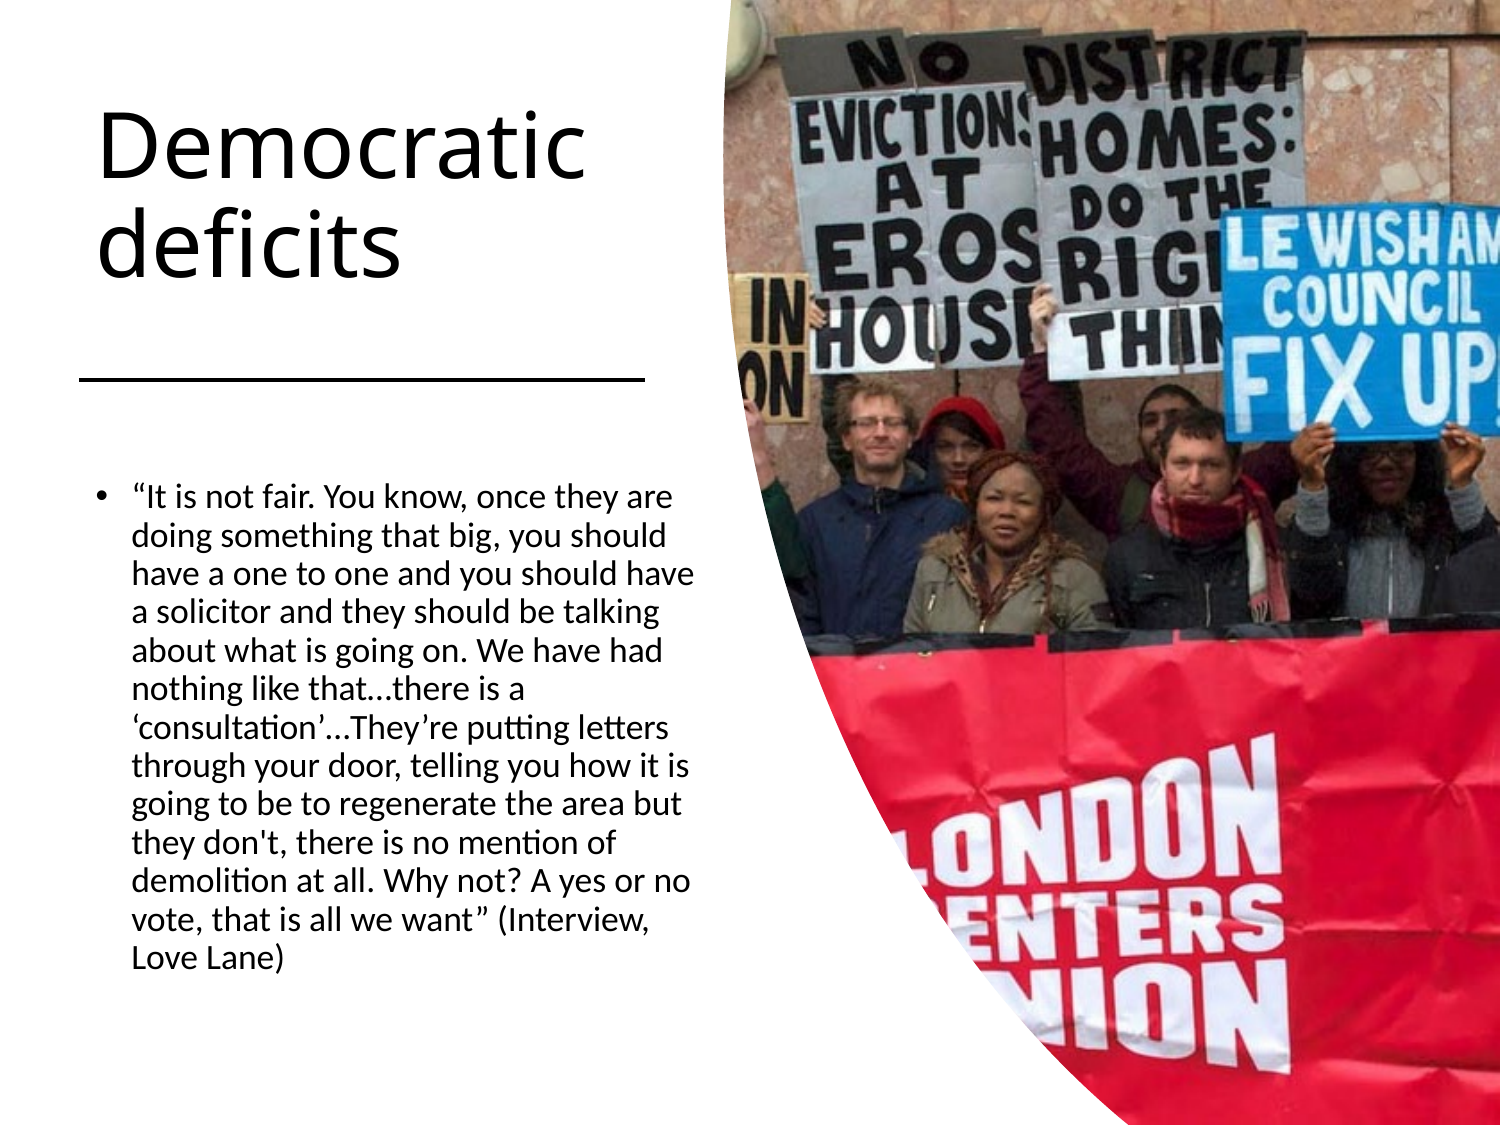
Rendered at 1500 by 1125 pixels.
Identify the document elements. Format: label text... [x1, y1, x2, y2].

picture [723, 0, 1500, 1125]
list “It is not fair. You know, once they are doing something that big, you should have a one to one and you should have a solicitor and they should be talking about what is going on. We have had nothing like that…there is a ‘consultation’…They’re putting letters through your door, telling you how it is going to be to regenerate the area but they don't, there is no mention of demolition at all. Why not? A yes or no vote, that is all we want” (Interview, Love Lane) [80, 422, 711, 991]
title Democratic deficits [80, 59, 711, 338]
